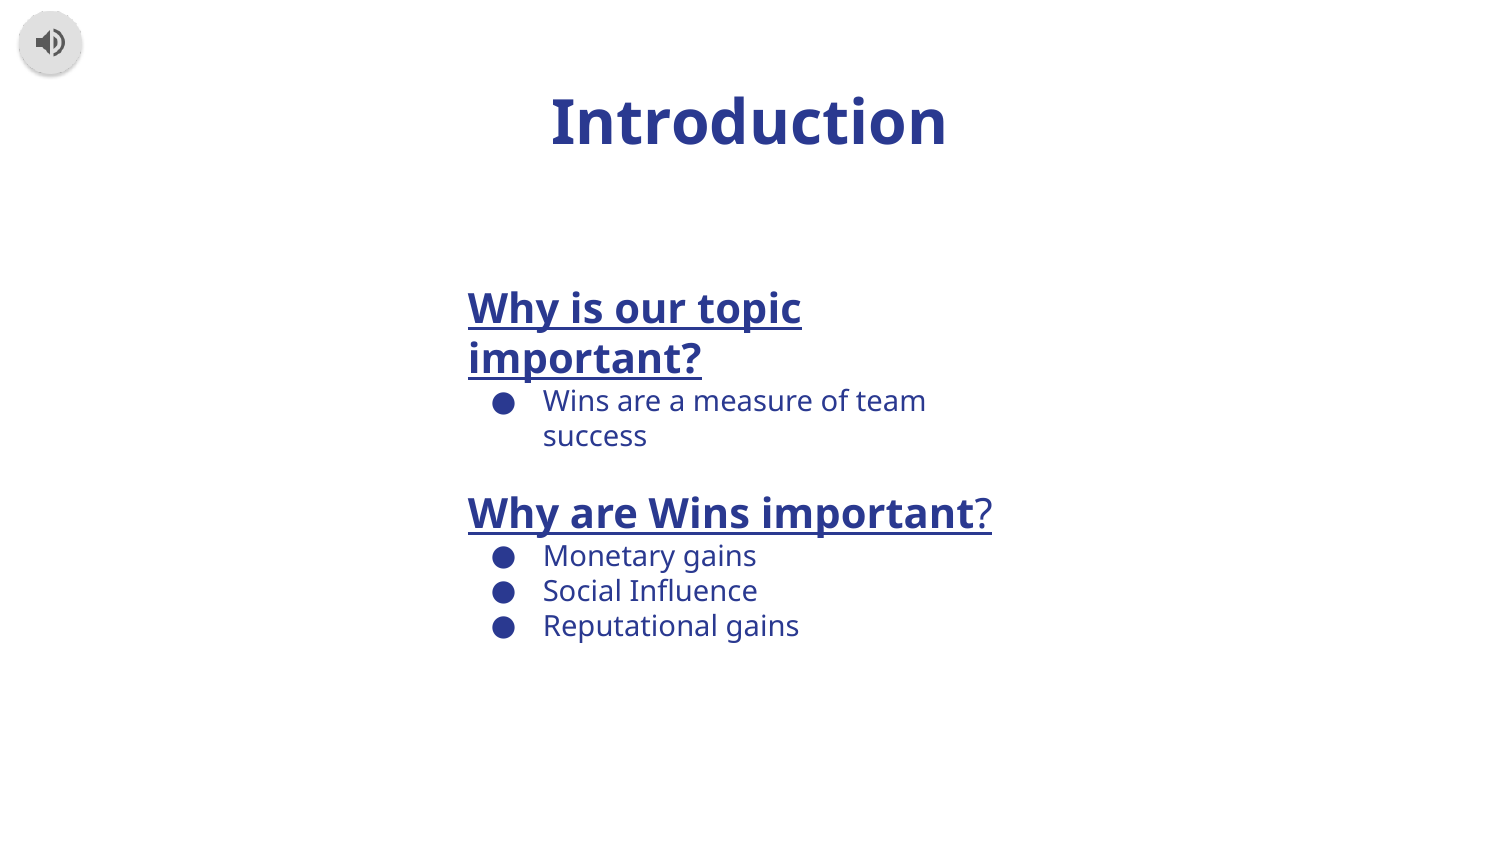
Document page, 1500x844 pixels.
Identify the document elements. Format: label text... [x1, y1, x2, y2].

title Introduction [51, 67, 1449, 167]
text_box Why is our topic important? Wins are a measure of team success Why are Wins important? Monetary gains Social Influence Reputational gains [452, 267, 1047, 760]
picture [12, 4, 88, 80]
